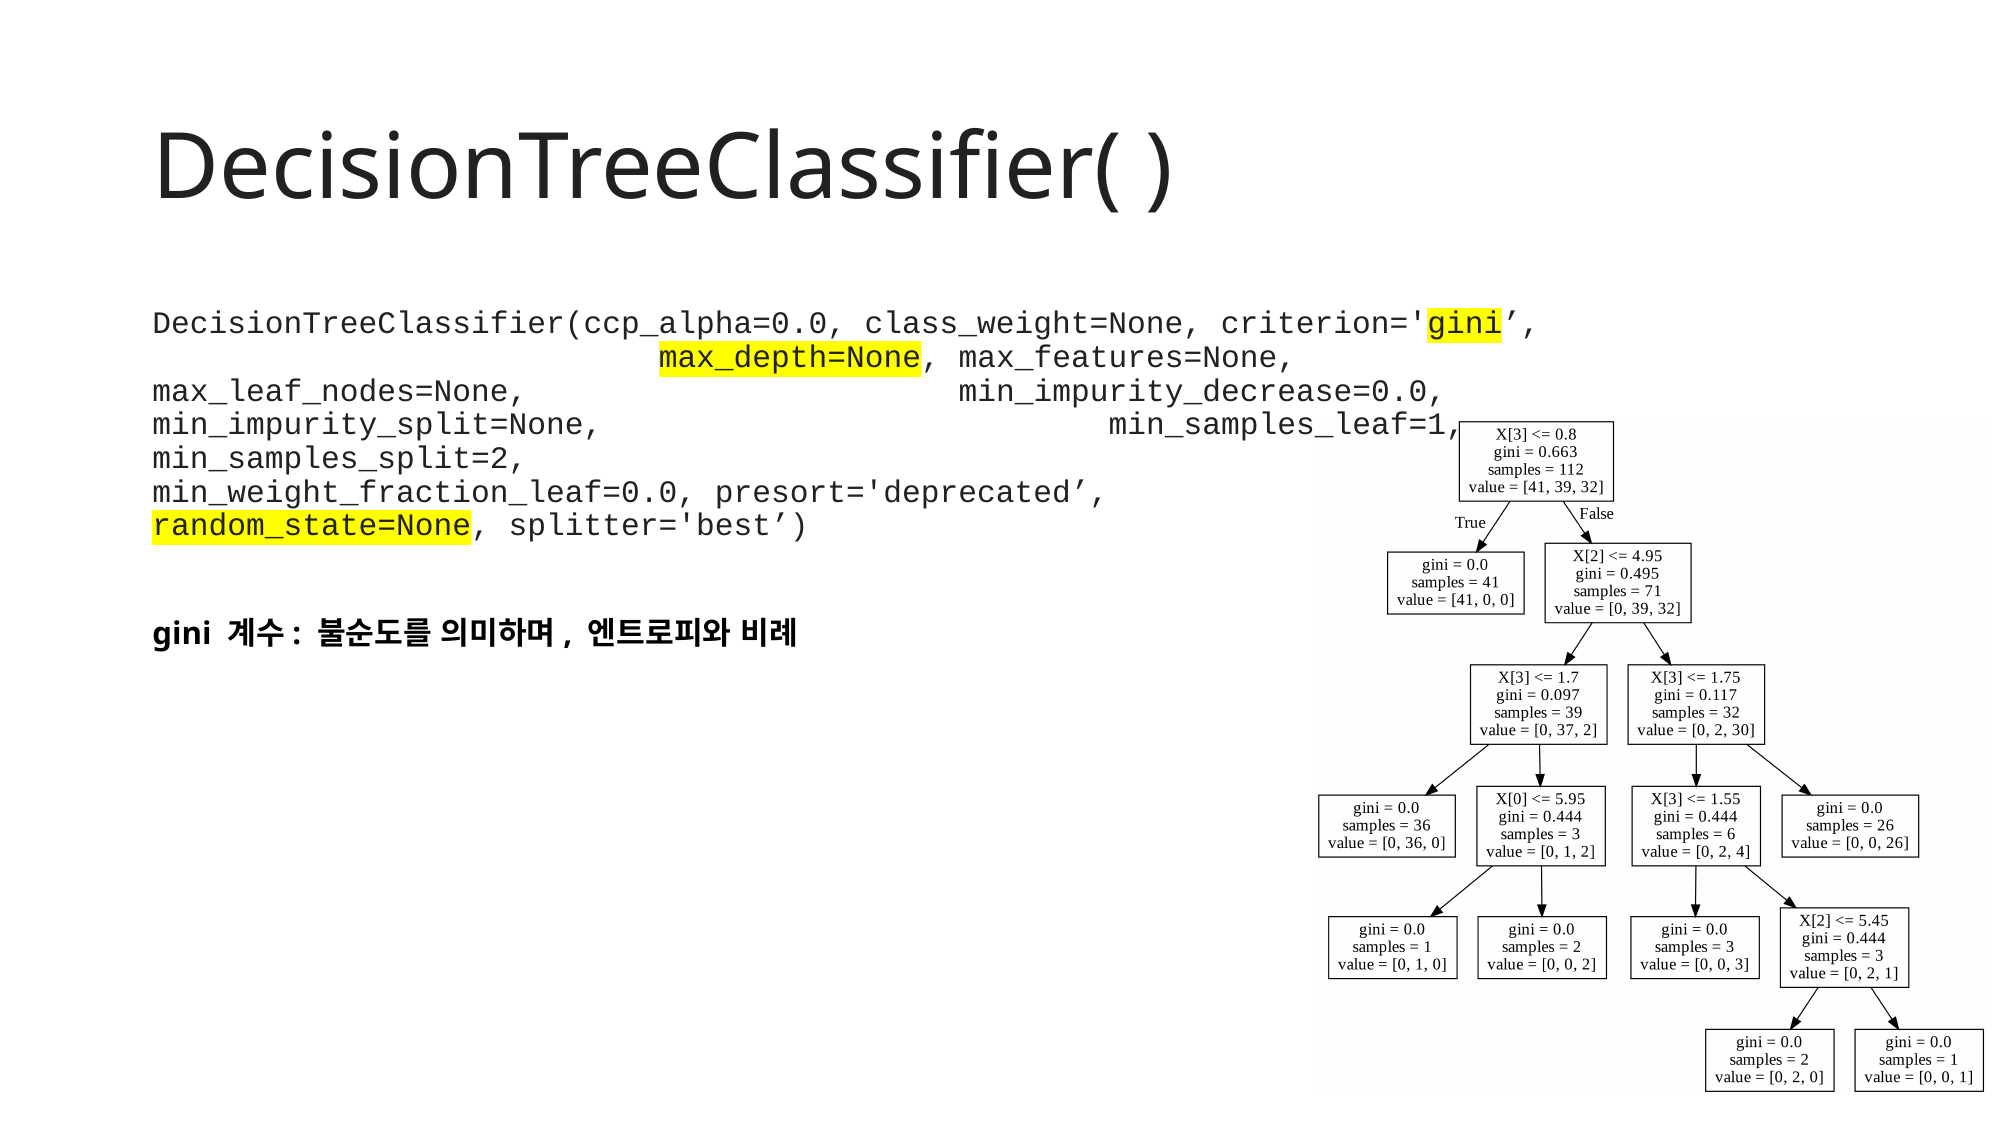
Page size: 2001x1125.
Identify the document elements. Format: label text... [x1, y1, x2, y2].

list DecisionTreeClassifier(ccp_alpha=0.0, class_weight=None, criterion='gini’, max_depth=None, max_features=None, max_leaf_nodes=None, min_impurity_decrease=0.0, min_impurity_split=None, min_samples_leaf=1, min_samples_split=2, min_weight_fraction_leaf=0.0, presort='deprecated’, random_state=None, splitter='best’) gini 계수: 불순도를 의미하며, 엔트로피와 비례 [137, 299, 1661, 1014]
picture [1313, 417, 1988, 1096]
title DecisionTreeClassifier( ) [137, 59, 1863, 278]
